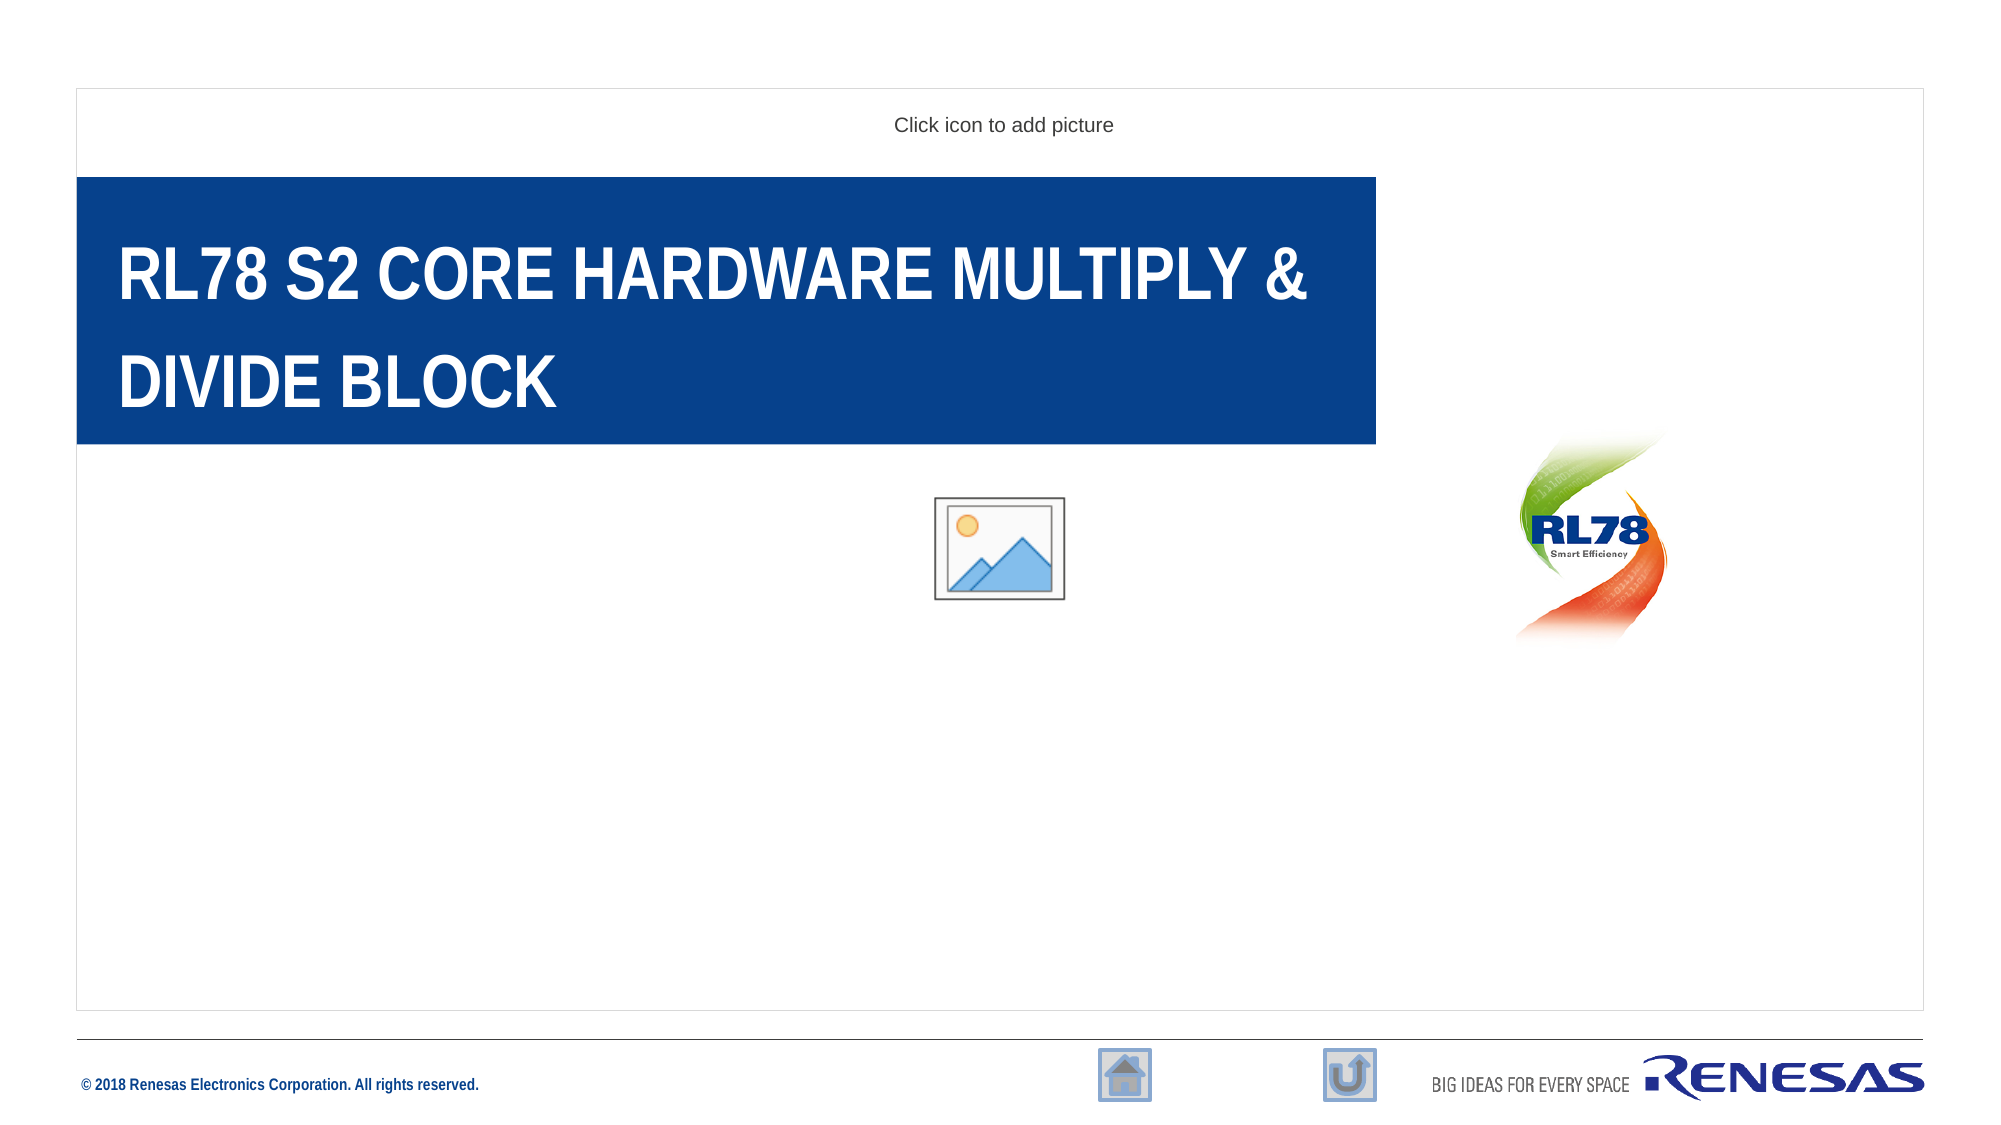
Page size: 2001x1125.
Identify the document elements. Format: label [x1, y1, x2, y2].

picture [1425, 1049, 1933, 1106]
picture [76, 88, 1923, 1010]
